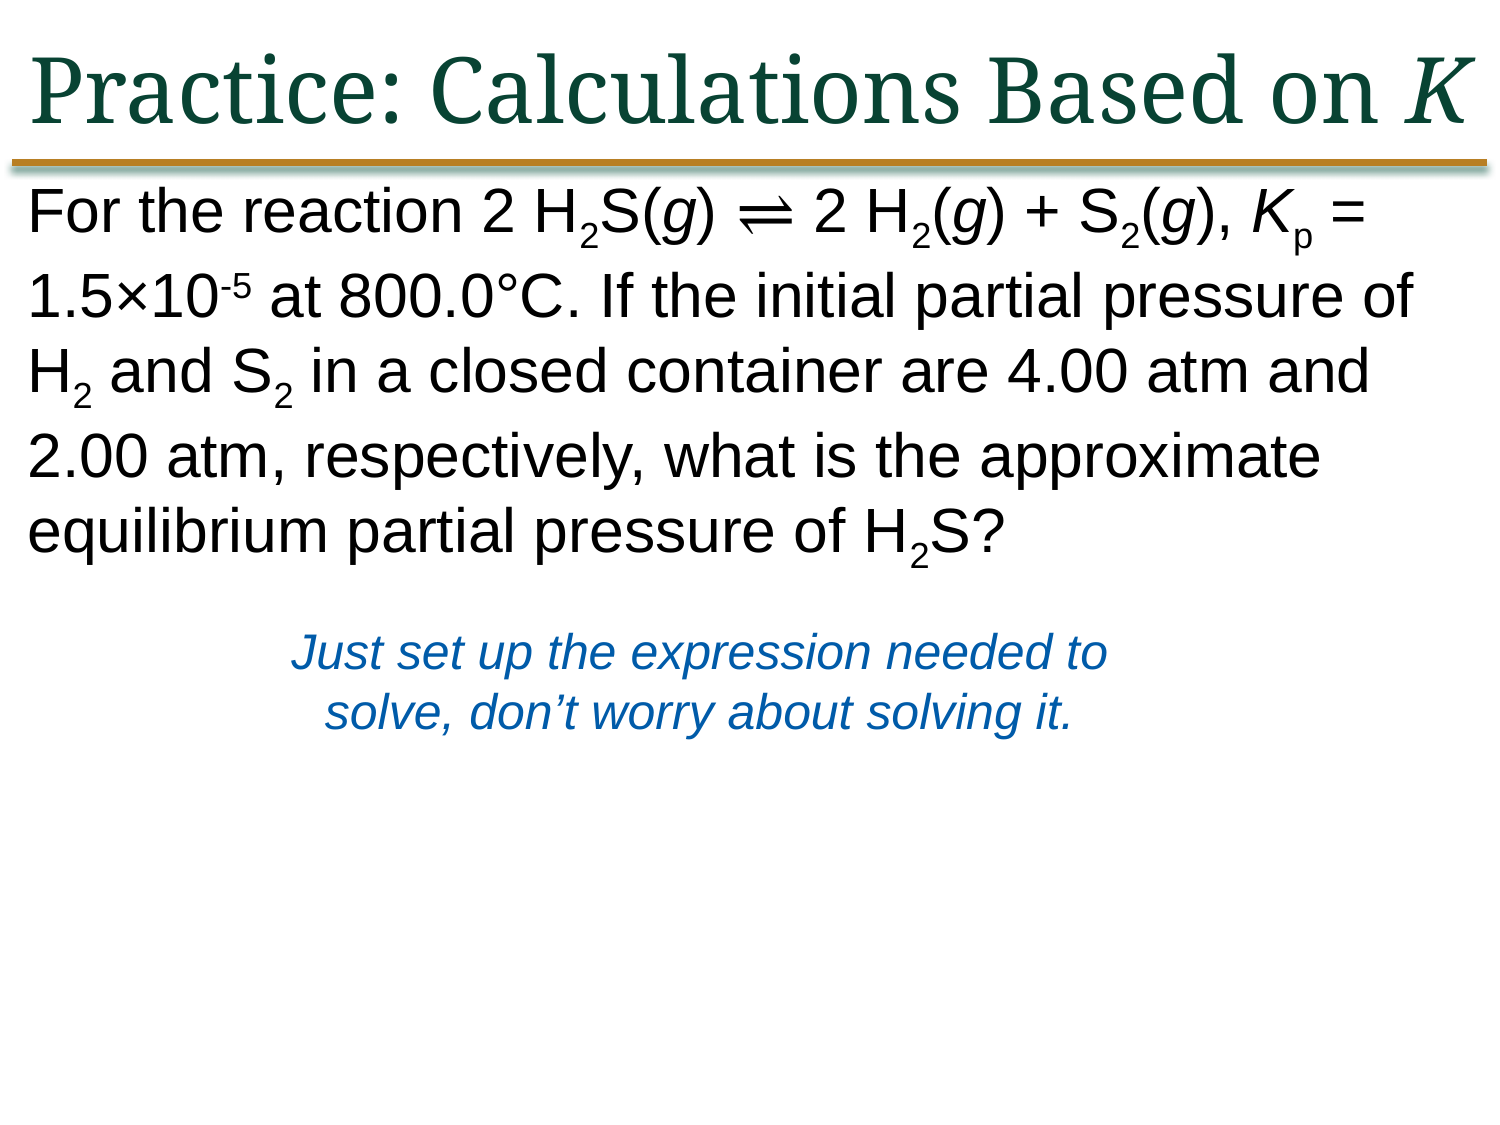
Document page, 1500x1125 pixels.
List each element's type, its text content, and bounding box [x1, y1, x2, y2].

text_box Just set up the expression needed to solve, don’t worry about solving it. [262, 612, 1138, 748]
text_box Practice: Calculations Based on K [0, 24, 1500, 175]
title For the reaction 2 H2S(g) ⇌ 2 H2(g) + S2(g), Kp = 1.5×10-5 at 800.0°C. If the initial partial pressure of H2 and S2 in a closed container are 4.00 atm and 2.00 atm, respectively, what is the approximate equilibrium partial pressure of H2S? [12, 179, 1488, 563]
